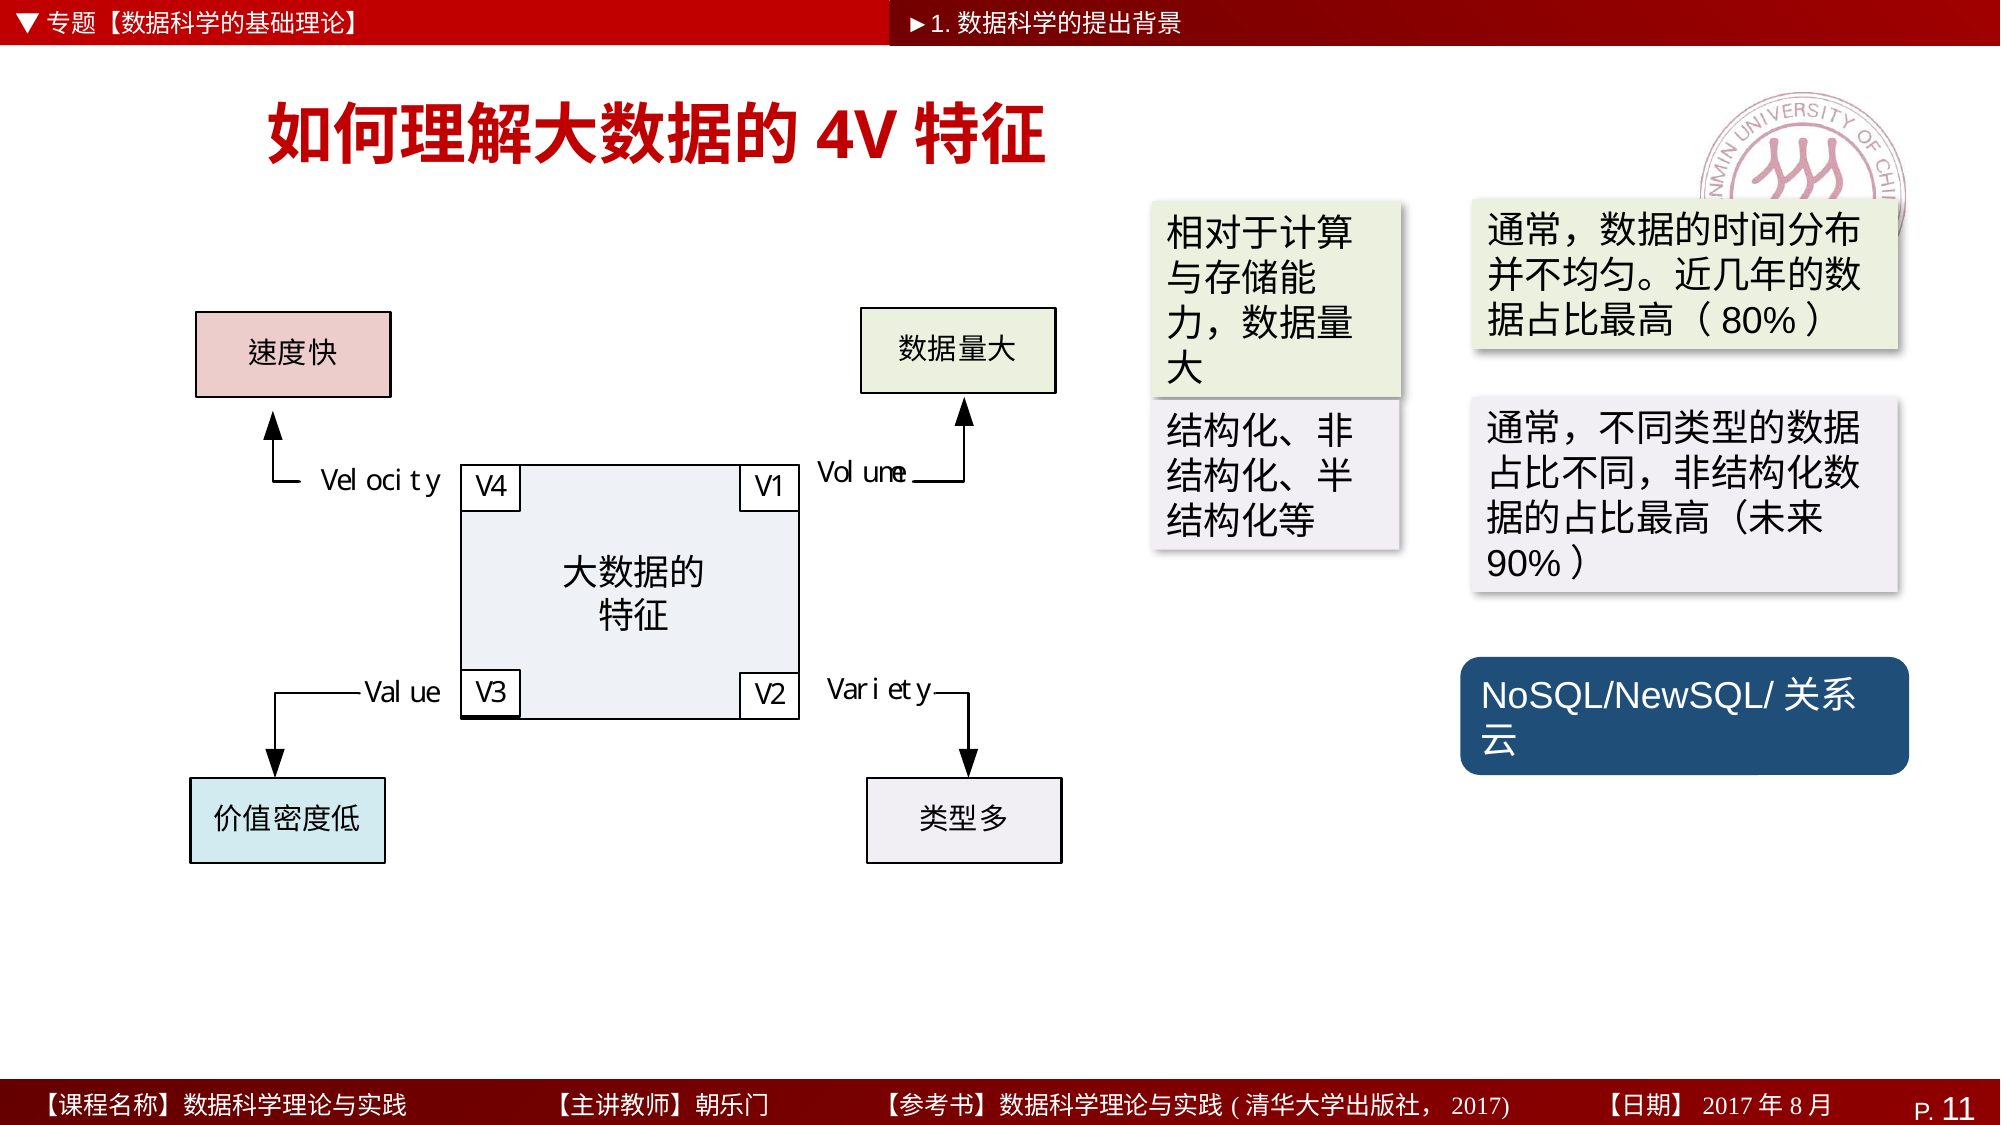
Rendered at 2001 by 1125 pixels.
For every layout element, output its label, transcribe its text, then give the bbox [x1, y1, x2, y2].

text_box 结构化、非结构化、半结构化等 [1151, 399, 1400, 550]
list ►1.数据科学的提出背景 [890, 0, 1249, 43]
title 如何理解大数据的4V特征 [64, 64, 1249, 200]
text_box 相对于计算与存储能力，数据量大 [1152, 201, 1401, 397]
text_box 通常，不同类型的数据占比不同，非结构化数据的占比最高（未来90%） [1471, 397, 1898, 592]
text_box NoSQL/NewSQL/关系云 [1456, 653, 1914, 779]
text_box 通常，数据的时间分布并不均匀。近几年的数据占比最高（80%） [1472, 199, 1898, 349]
list ▼专题【数据科学的基础理论】 [0, 0, 725, 43]
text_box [184, 302, 1065, 866]
picture [1696, 89, 1910, 304]
